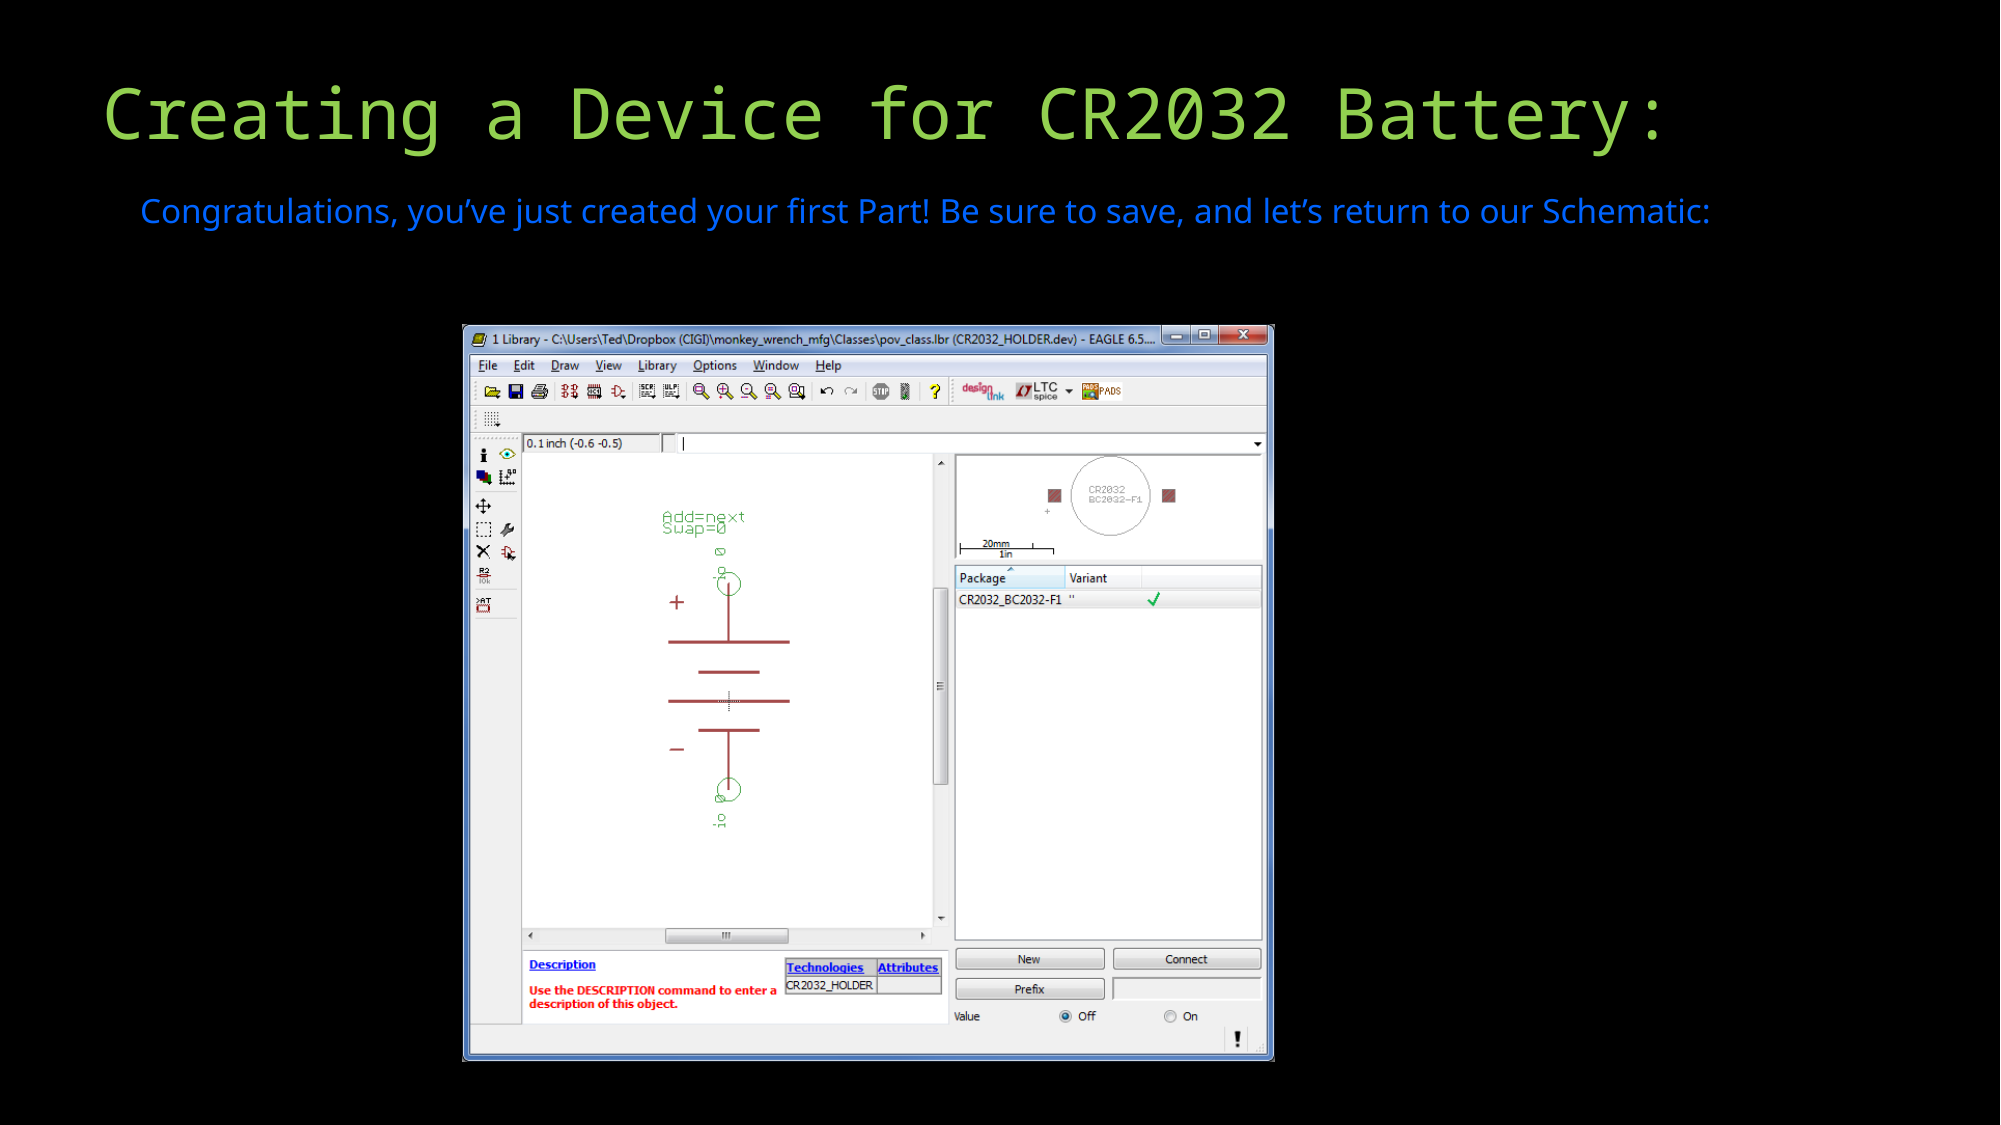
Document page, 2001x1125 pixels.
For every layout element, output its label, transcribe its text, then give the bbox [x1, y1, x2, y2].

list Congratulations, you’ve just created your first Part! Be sure to save, and let’s return to our Schematic: [125, 187, 1750, 1000]
title Creating a Device for CR2032 Battery: [87, 37, 1738, 163]
picture [462, 324, 1275, 1062]
